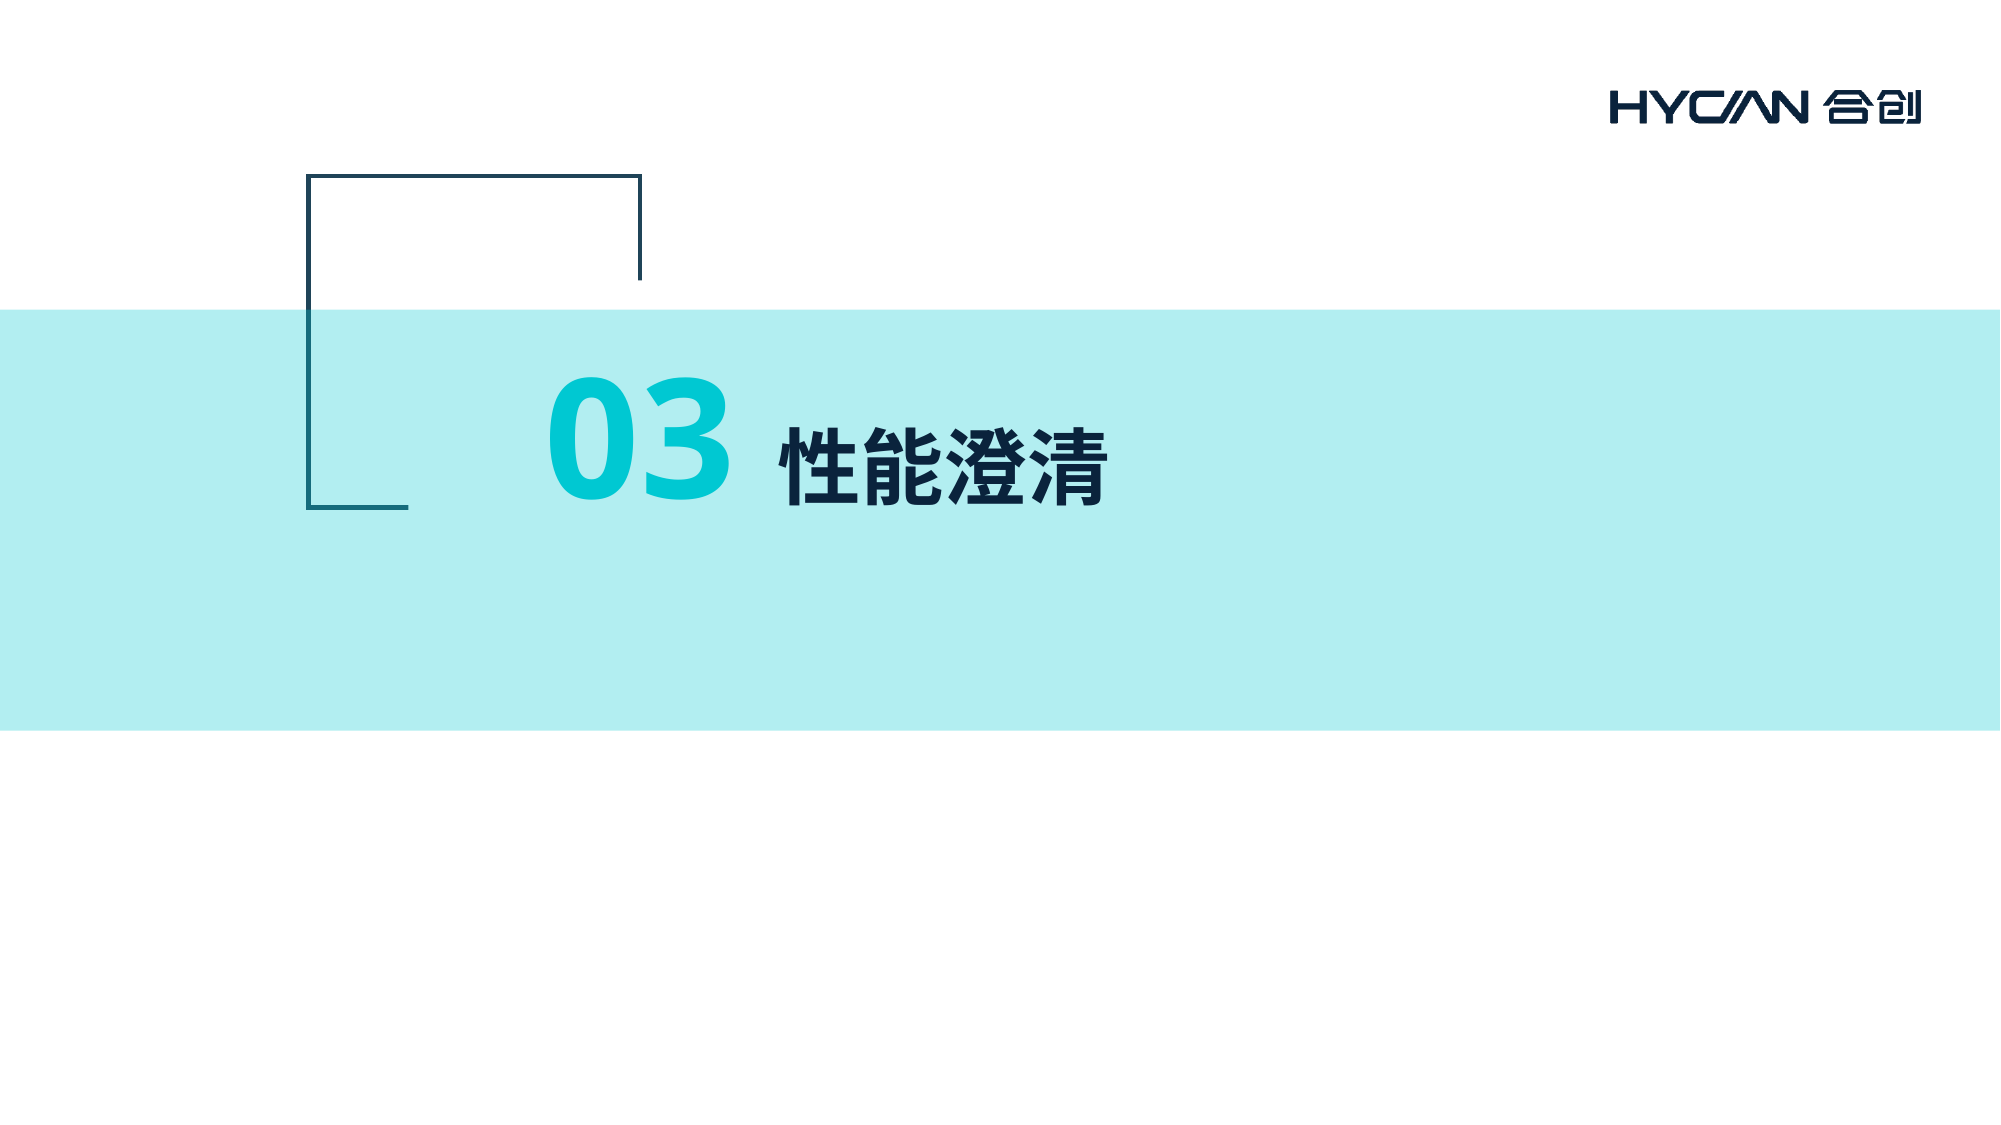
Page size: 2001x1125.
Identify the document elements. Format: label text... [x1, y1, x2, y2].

picture [1603, 78, 1925, 131]
title 03 性能澄清 [529, 371, 1792, 519]
